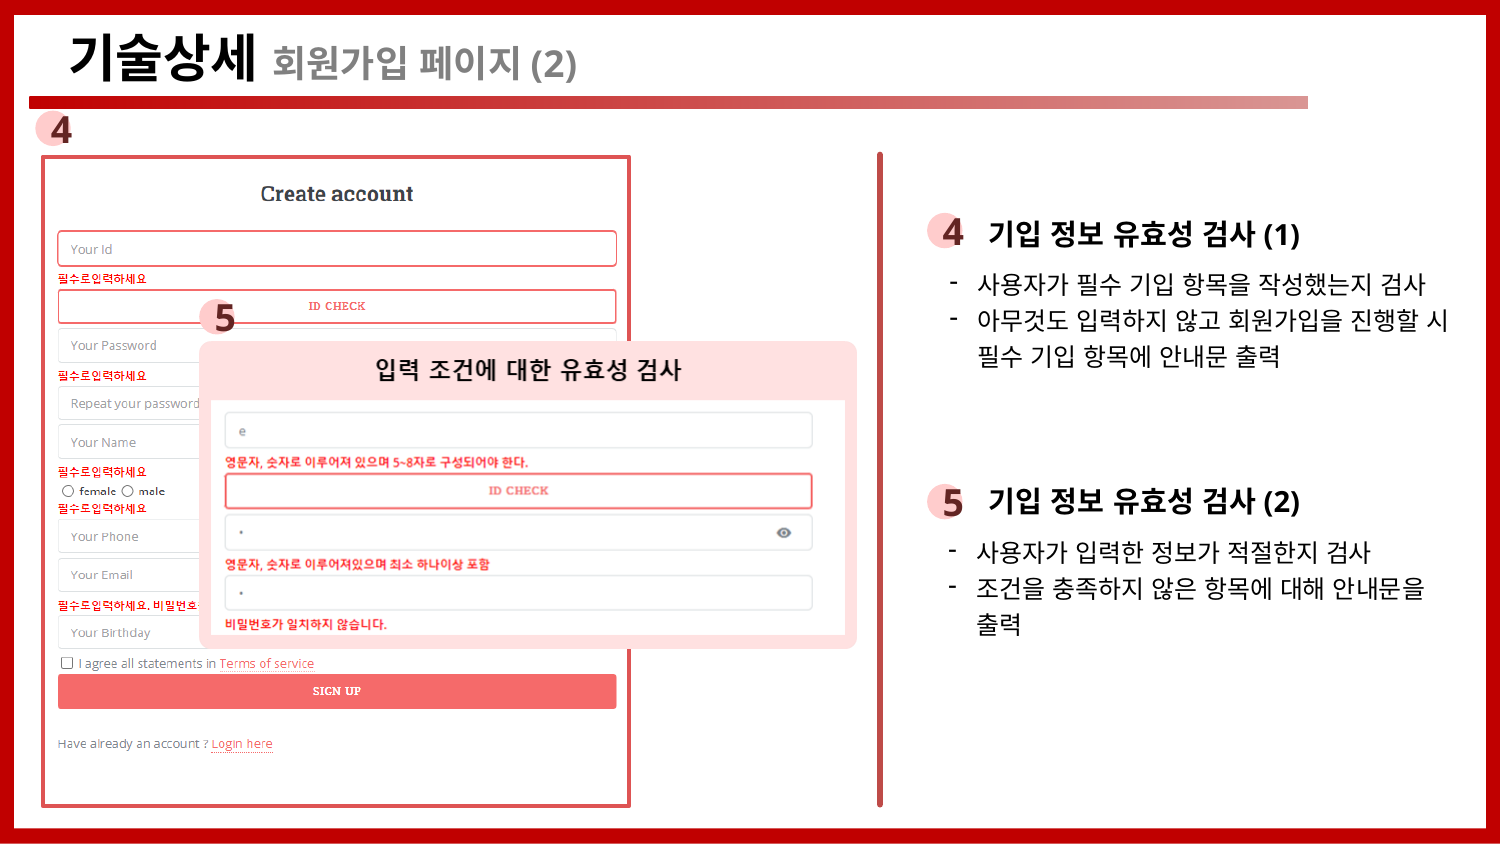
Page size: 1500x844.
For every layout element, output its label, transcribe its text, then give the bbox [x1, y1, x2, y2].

text_box 기입 정보 유효성 검사(1) [974, 208, 1316, 256]
text_box 기입 정보 유효성 검사(2) [974, 476, 1316, 524]
text_box 사용자가 필수 기입 항목을 작성했는지 검사 아무것도 입력하지 않고 회원가입을 진행할 시 필수 기입 항목에 안내문 출력 [934, 256, 1465, 379]
text_box 4 [925, 210, 965, 251]
text_box 5 [925, 481, 965, 522]
picture [42, 155, 630, 806]
title 기술상세 회원가입 페이지(2) [53, 18, 1447, 96]
text_box 사용자가 입력한 정보가 적절한지 검사 조건을 충족하지 않은 항목에 대해 안내문을 출력 [933, 524, 1441, 647]
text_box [198, 298, 857, 649]
text_box 4 [33, 108, 73, 149]
